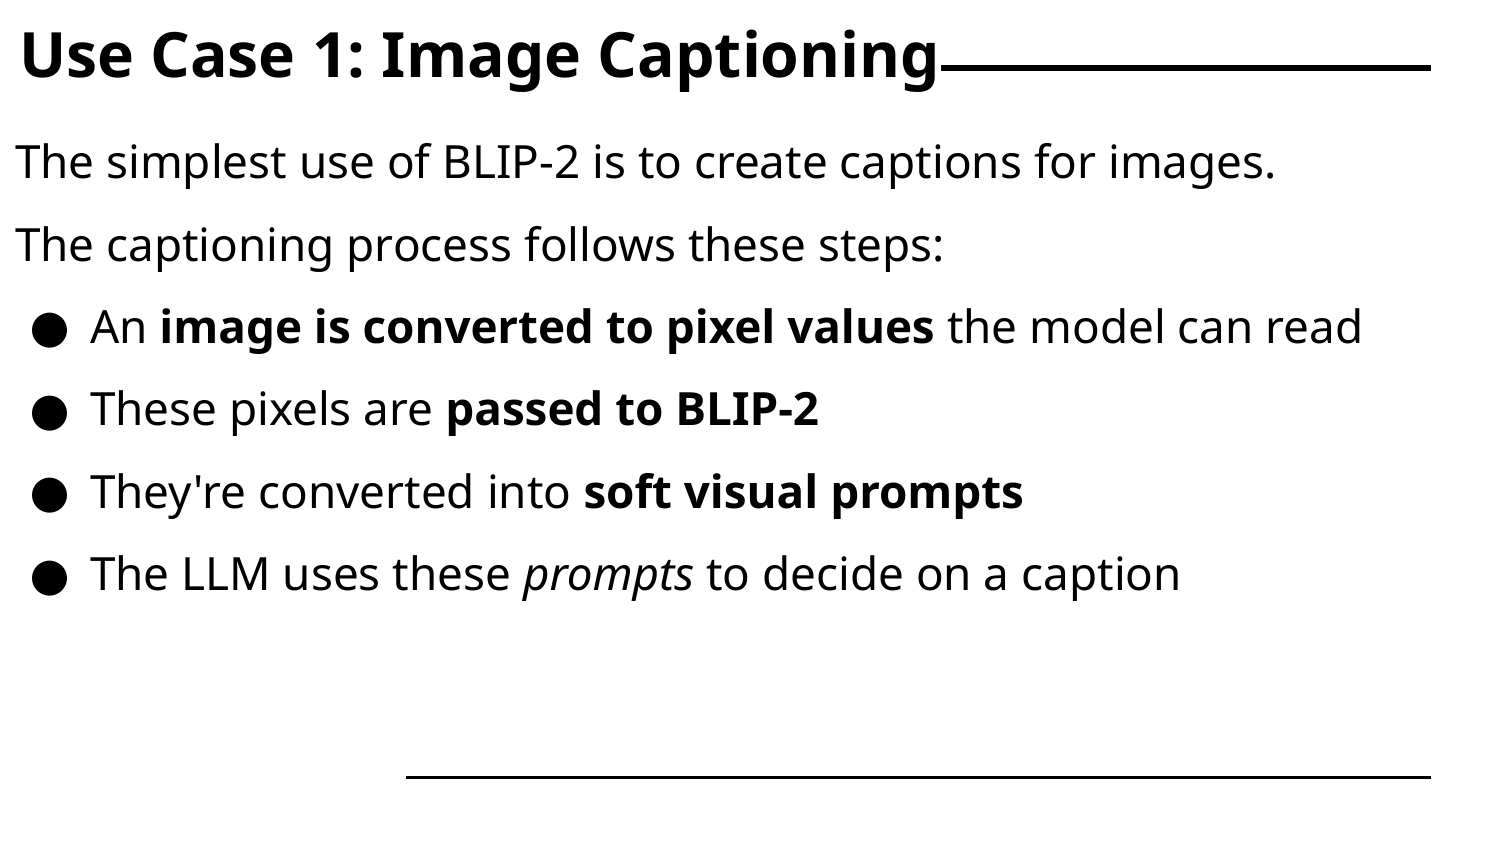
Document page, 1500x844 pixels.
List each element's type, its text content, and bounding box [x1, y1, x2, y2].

text_box The simplest use of BLIP-2 is to create captions for images. The captioning process follows these steps: An image is converted to pixel values the model can read These pixels are passed to BLIP-2 They're converted into soft visual prompts The LLM uses these prompts to decide on a caption [0, 90, 1492, 780]
title Use Case 1: Image Captioning [4, 0, 1465, 90]
